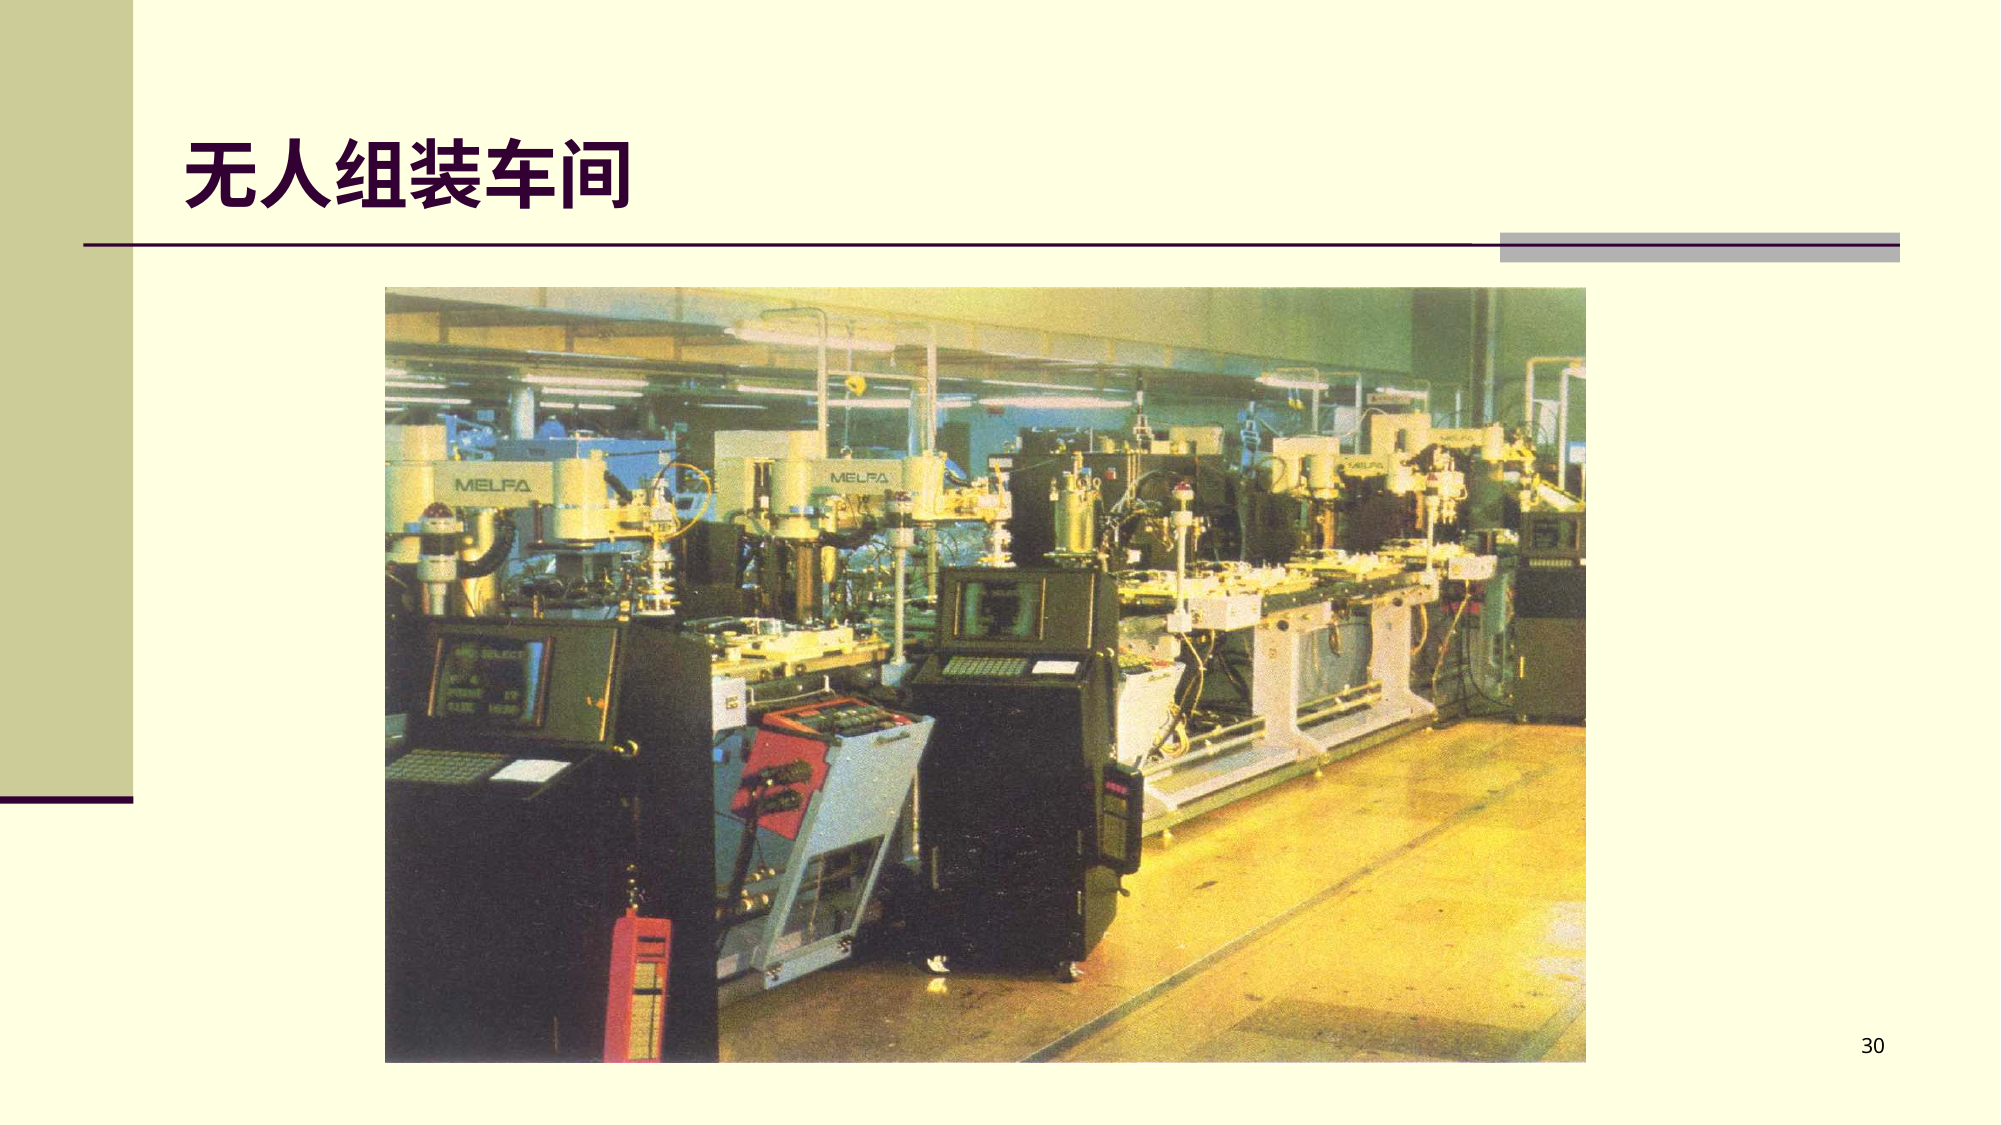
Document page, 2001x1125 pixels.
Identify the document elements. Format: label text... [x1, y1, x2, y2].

slide_number 30 [1483, 1025, 1900, 1100]
picture [385, 287, 1586, 1063]
title 无人组装车间 [133, 95, 1484, 250]
